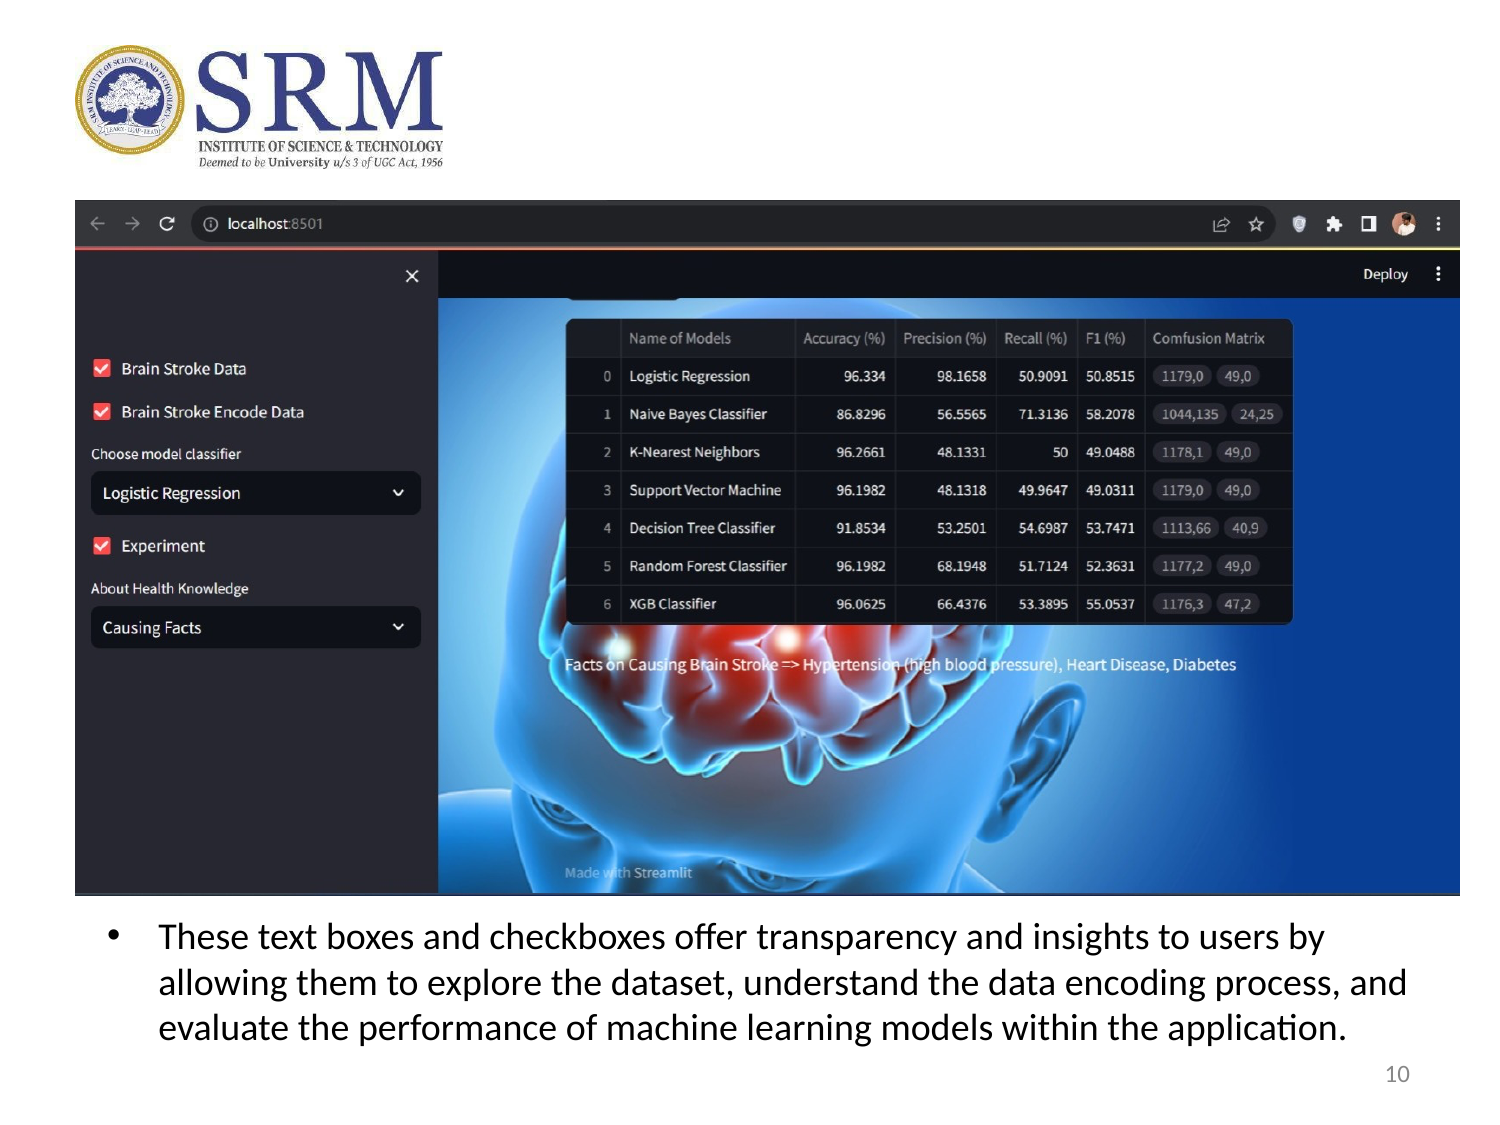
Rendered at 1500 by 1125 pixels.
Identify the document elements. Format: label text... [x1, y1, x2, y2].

picture [74, 200, 1460, 897]
list These text boxes and checkboxes offer transparency and insights to users by allowing them to explore the dataset, understand the data encoding process, and evaluate the performance of machine learning models within the application. [75, 905, 1425, 1103]
slide_number 10 [1074, 1042, 1425, 1103]
picture [74, 44, 443, 170]
